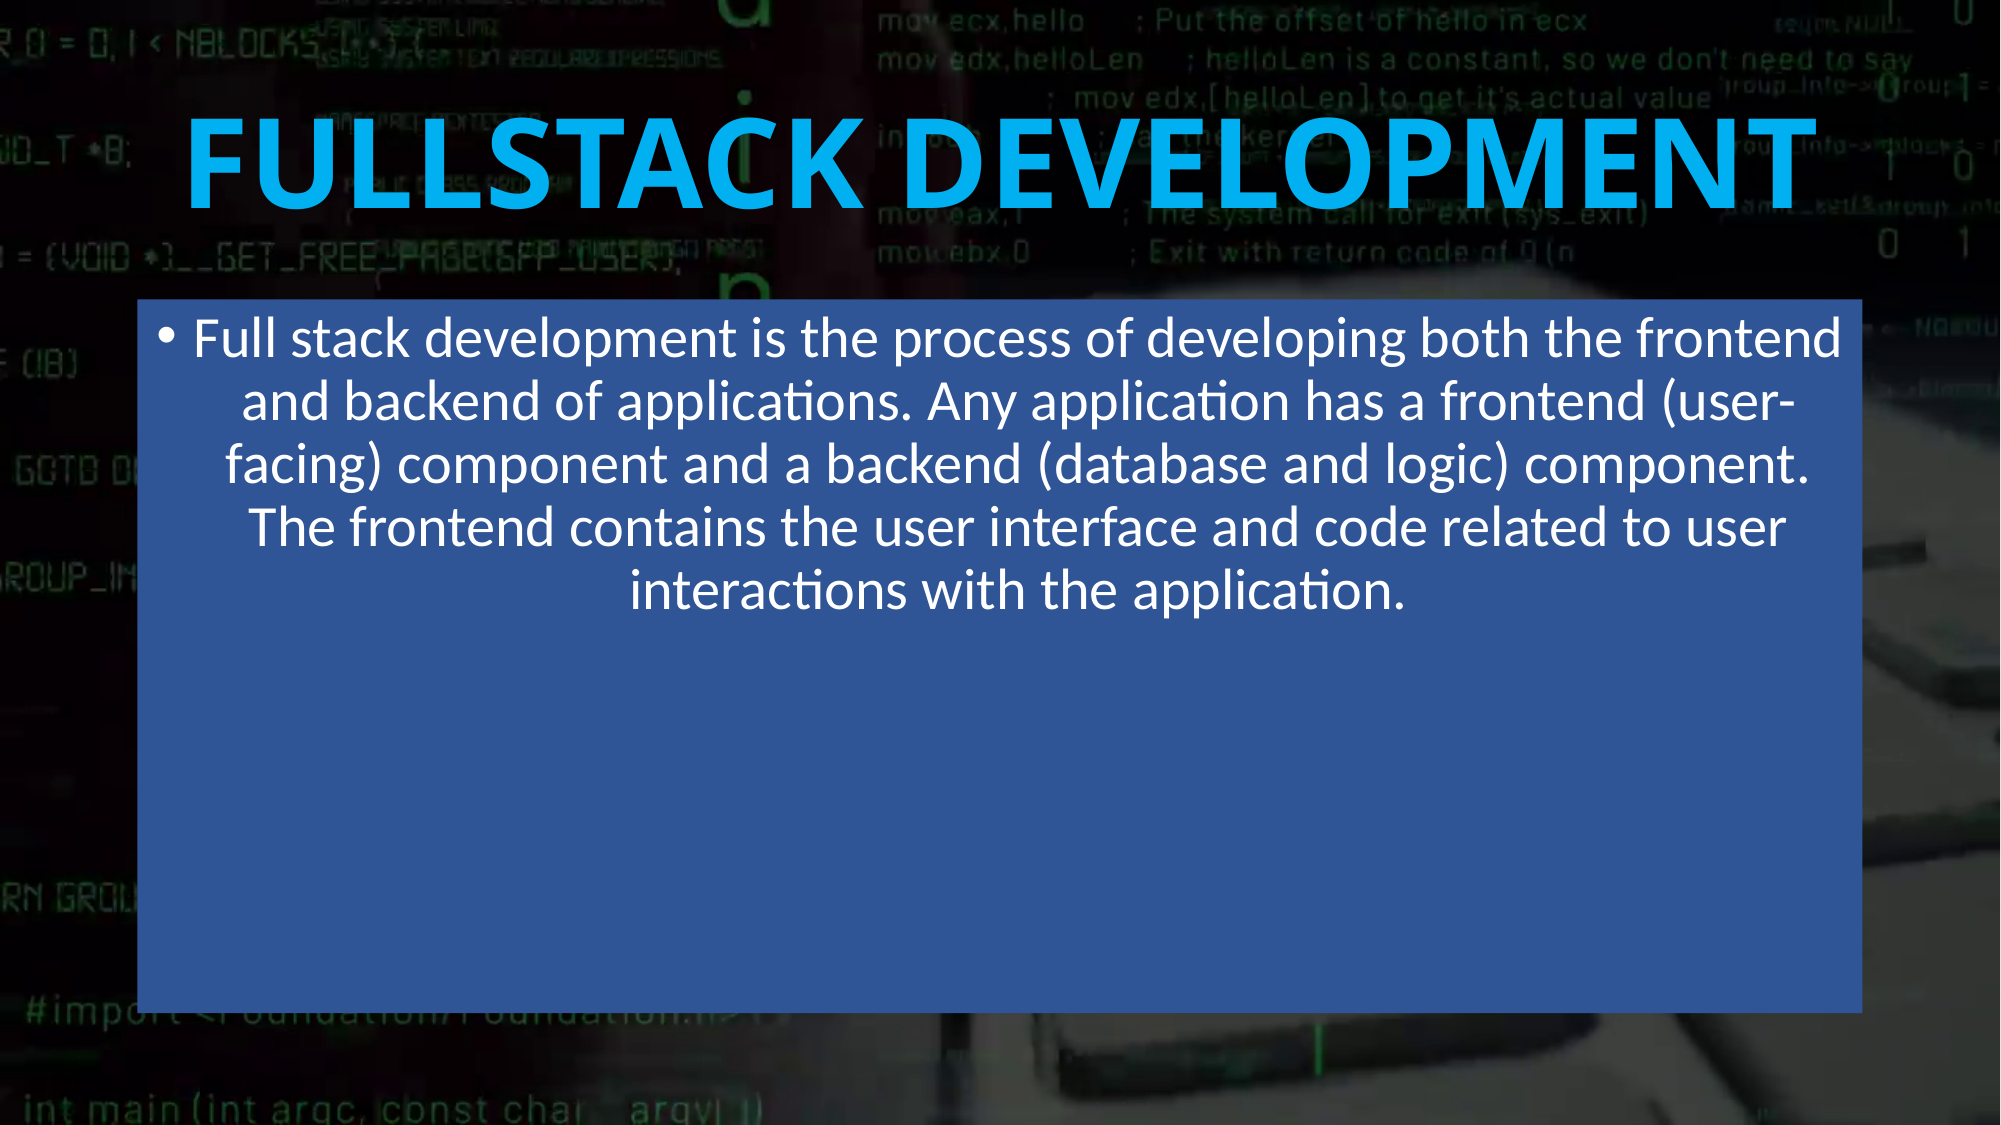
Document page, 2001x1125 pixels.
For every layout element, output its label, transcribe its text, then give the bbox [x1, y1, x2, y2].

list Full stack development is the process of developing both the frontend and backend of applications. Any application has a frontend (user-facing) component and a backend (database and logic) component. The frontend contains the user interface and code related to user interactions with the application. [137, 299, 1863, 1014]
title FULLSTACK DEVELOPMENT [137, 59, 1863, 278]
picture [0, 0, 2001, 1125]
